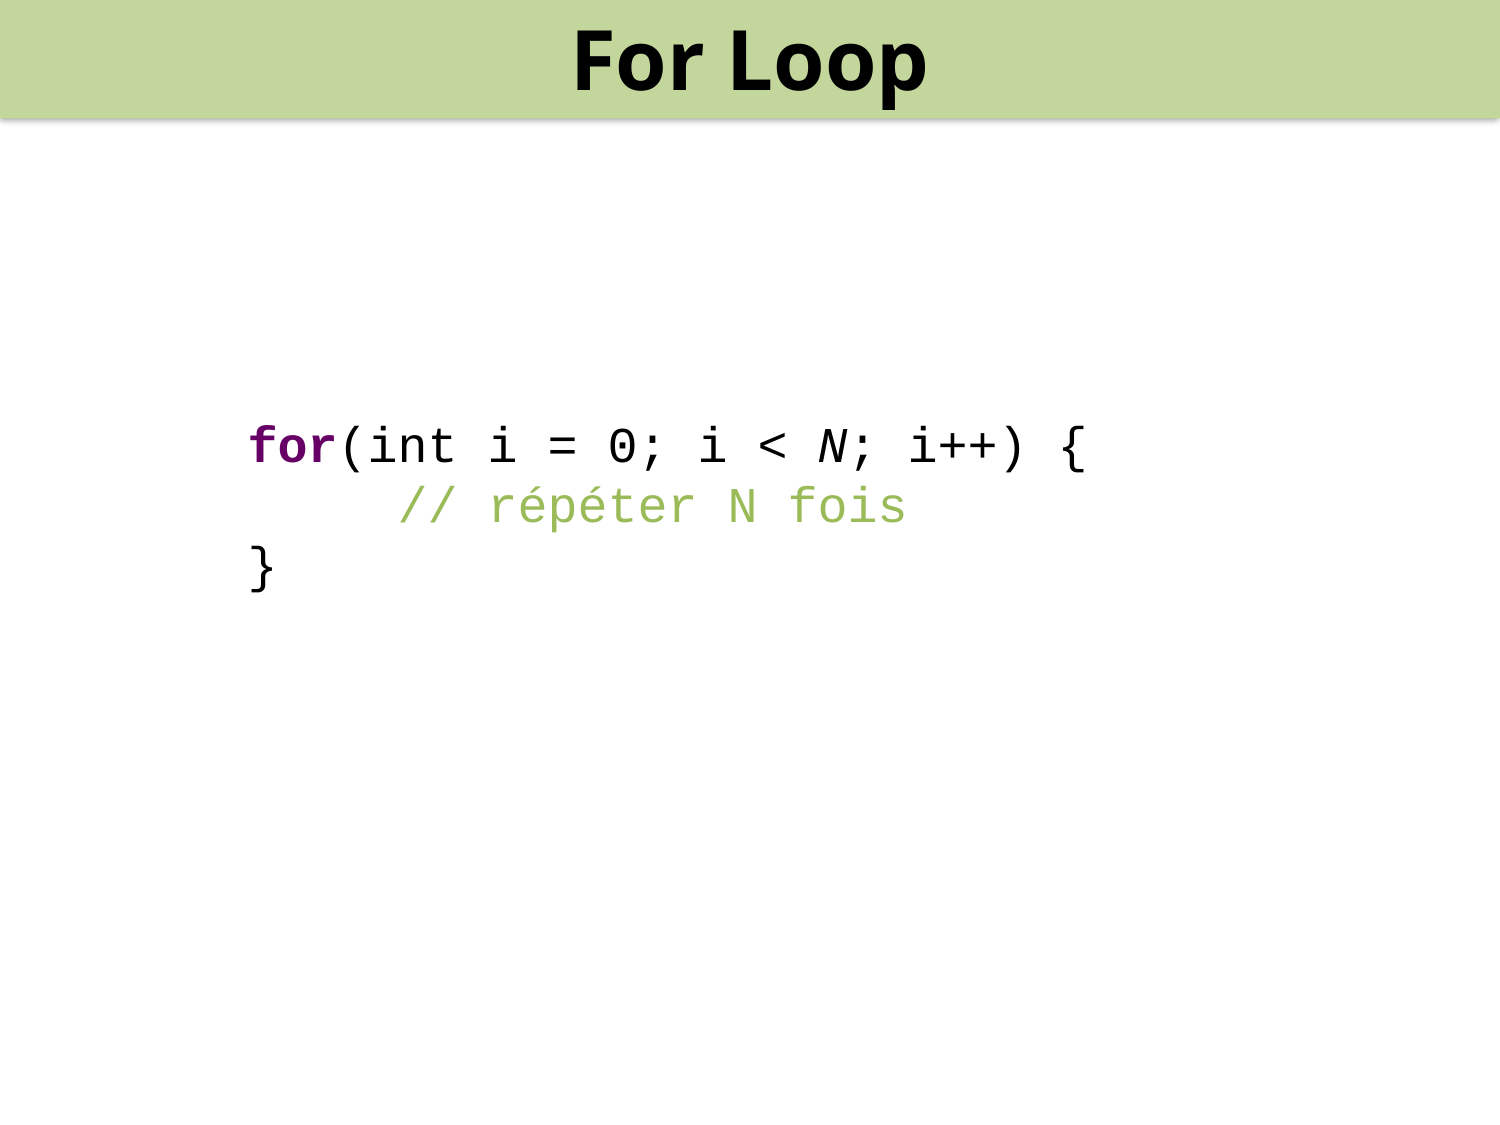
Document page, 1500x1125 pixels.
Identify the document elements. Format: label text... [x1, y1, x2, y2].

text_box For Loop [0, 0, 1500, 122]
text_box for(int i = 0; i < N; i++) { // répéter N fois } [232, 404, 1268, 600]
